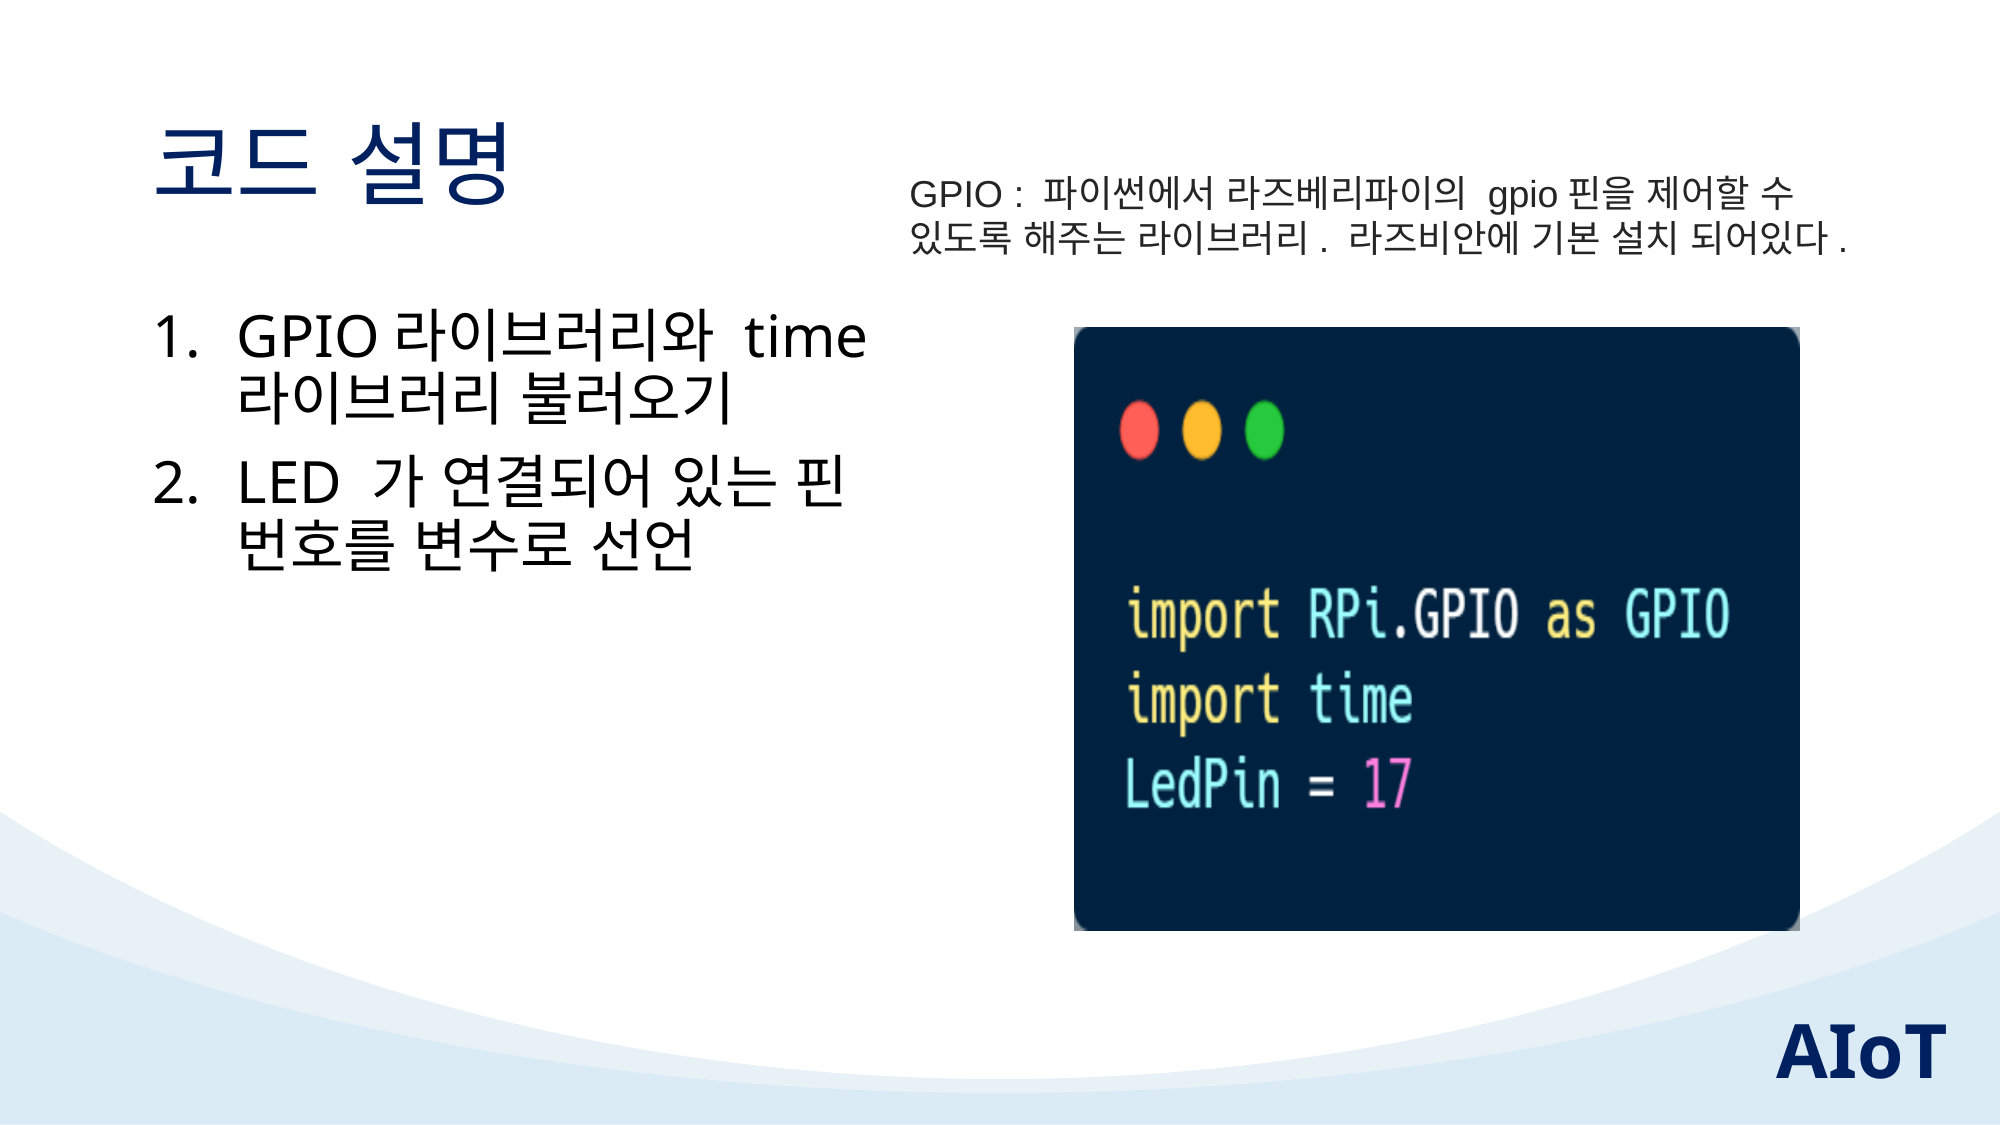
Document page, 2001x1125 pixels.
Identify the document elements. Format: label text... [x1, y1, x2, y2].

title 코드 설명 [137, 59, 1863, 278]
text_box GPIO : 파이썬에서 라즈베리파이의 gpio핀을 제어할 수 있도록 해주는 라이브러리. 라즈비안에 기본 설치 되어있다. [894, 162, 1895, 268]
list GPIO라이브러리와 time 라이브러리 불러오기 LED 가 연결되어 있는 핀 번호를 변수로 선언 [137, 299, 988, 1014]
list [1074, 327, 1800, 931]
